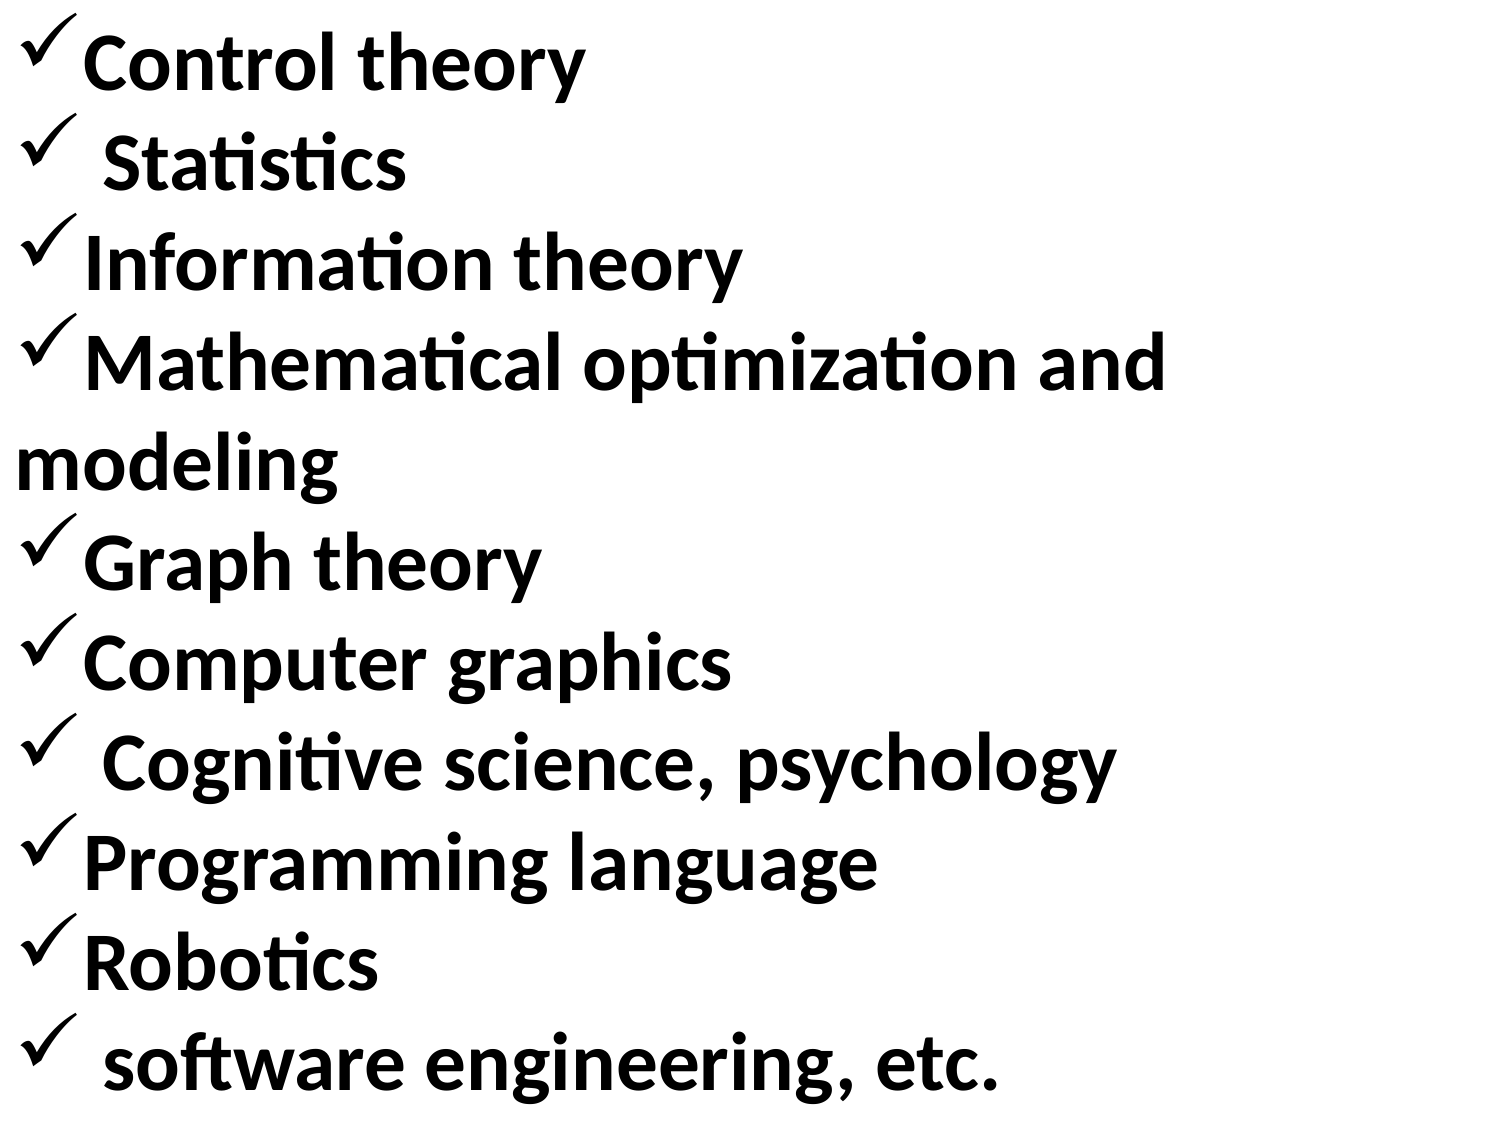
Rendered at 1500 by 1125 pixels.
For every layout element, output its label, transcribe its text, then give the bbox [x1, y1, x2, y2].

text_box Control theory Statistics Information theory Mathematical optimization and modeling Graph theory Computer graphics Cognitive science, psychology Programming language Robotics software engineering, etc. [0, 0, 1500, 1115]
